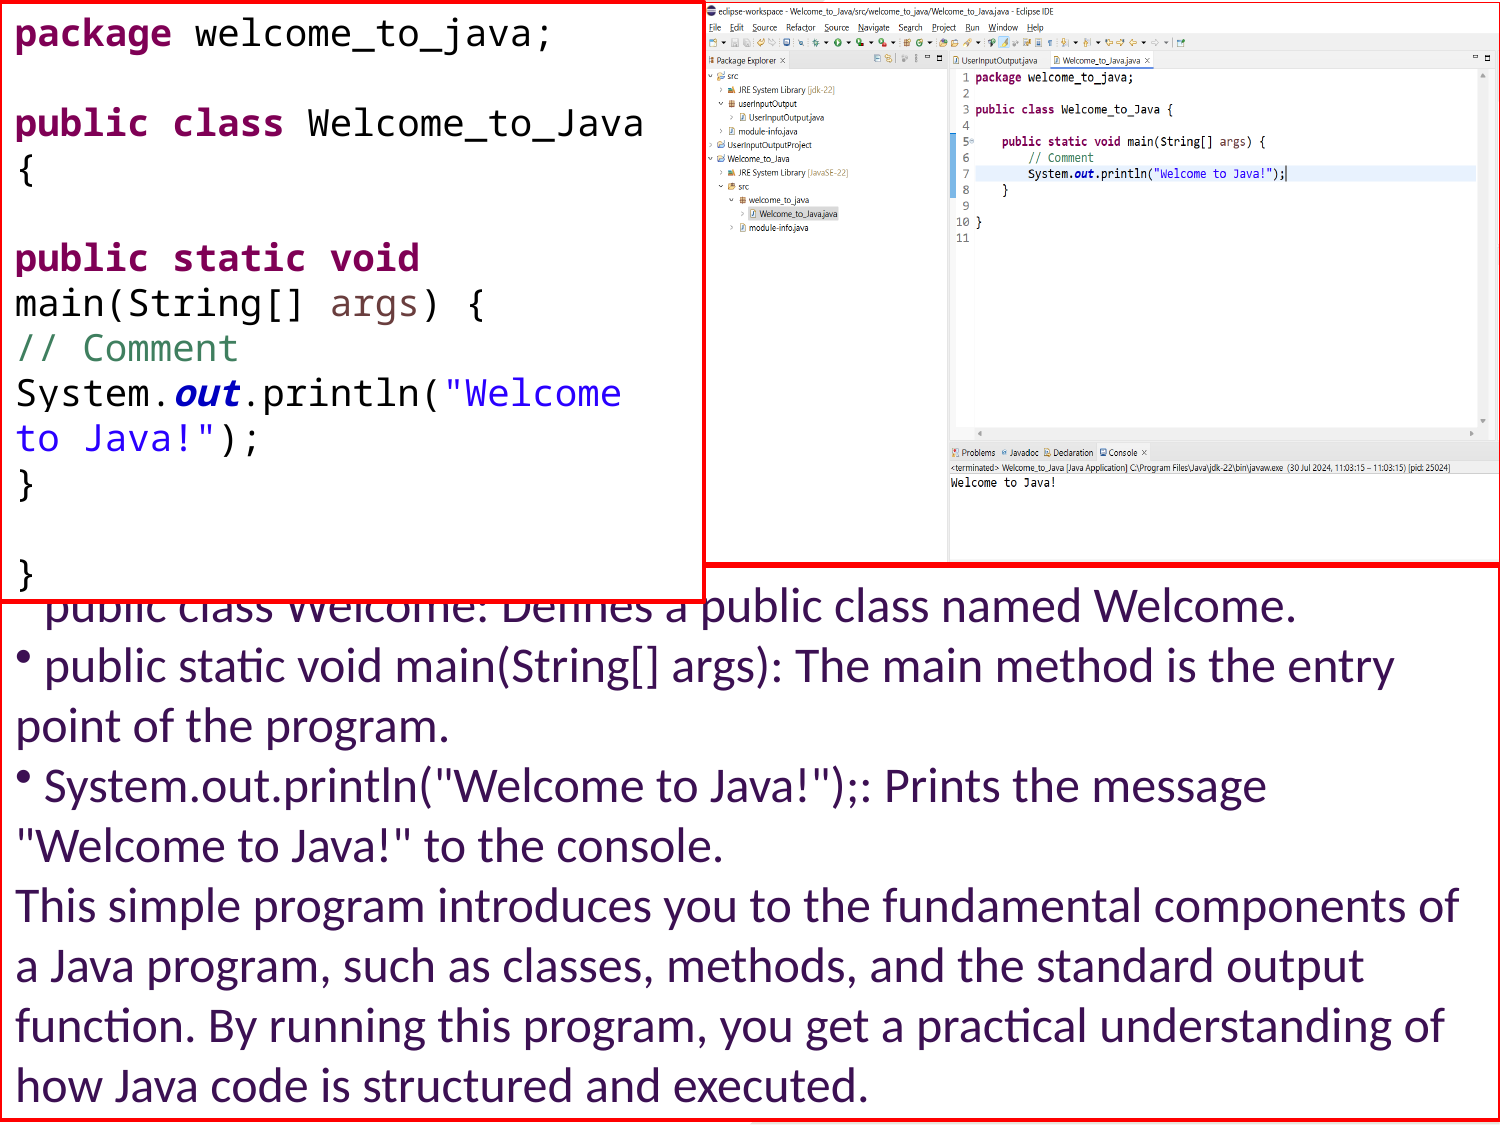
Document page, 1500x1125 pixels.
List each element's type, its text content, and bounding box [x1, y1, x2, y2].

text_box public class Welcome: Defines a public class named Welcome. public static void main(String[] args): The main method is the entry point of the program. System.out.println("Welcome to Java!");: Prints the message "Welcome to Java!" to the console. This simple program introduces you to the fundamental components of a Java program, such as classes, methods, and the standard output function. By running this program, you get a practical understanding of how Java code is structured and executed. [0, 565, 1500, 1121]
picture [704, 1, 1500, 563]
text_box package welcome_to_java; public class Welcome_to_Java { public static void main(String[] args) { // Comment System.out.println("Welcome to Java!"); } } [0, 2, 705, 602]
